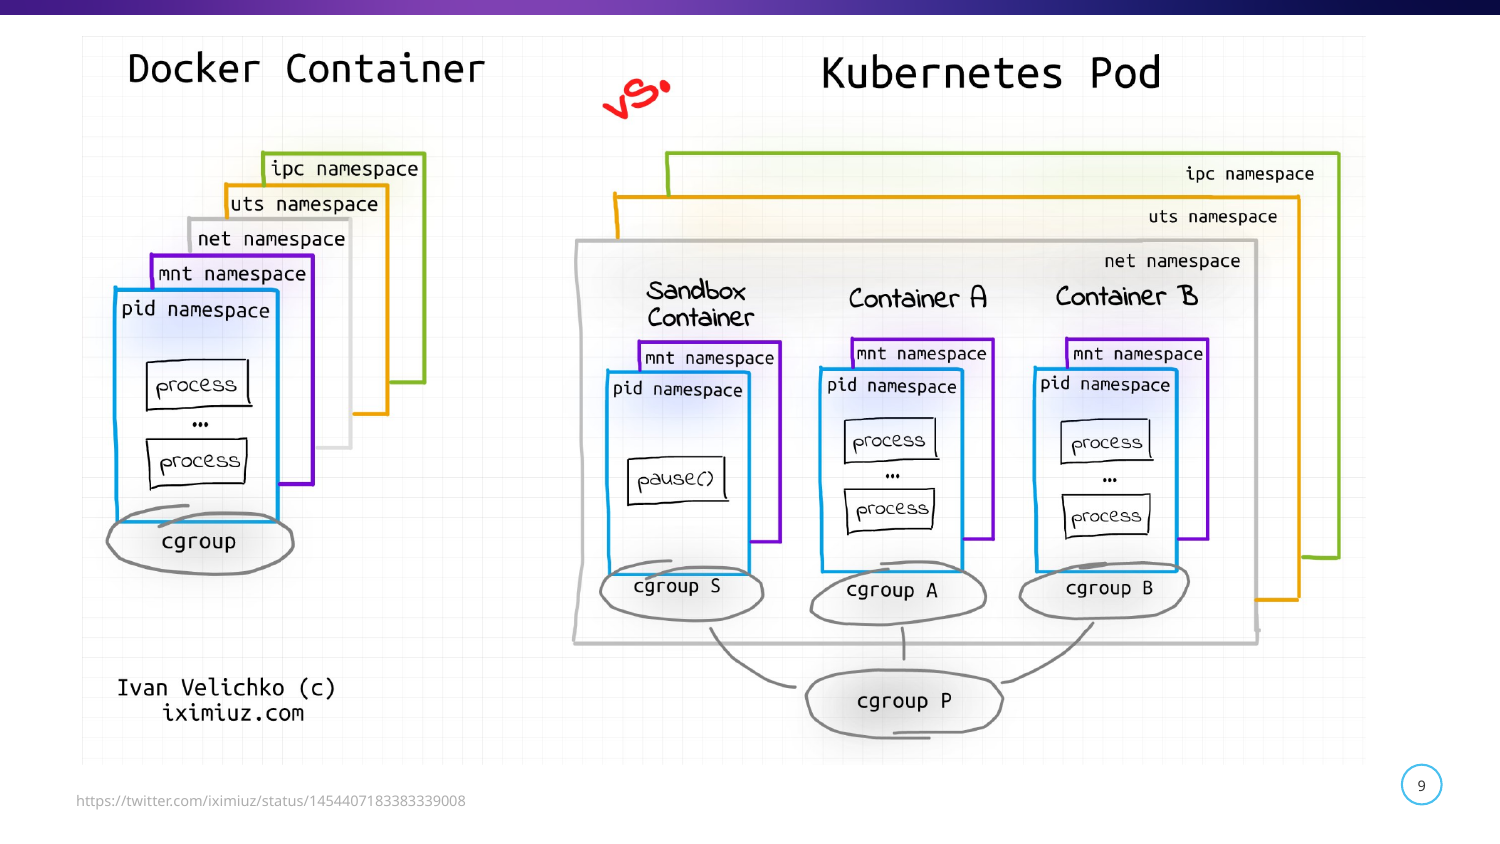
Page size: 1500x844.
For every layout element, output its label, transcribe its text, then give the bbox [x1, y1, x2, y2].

slide_number 9 [1386, 764, 1457, 810]
picture [81, 36, 1366, 765]
picture [0, 0, 1500, 15]
footer https://twitter.com/iximiuz/status/1454407183383339008 [76, 777, 1009, 823]
